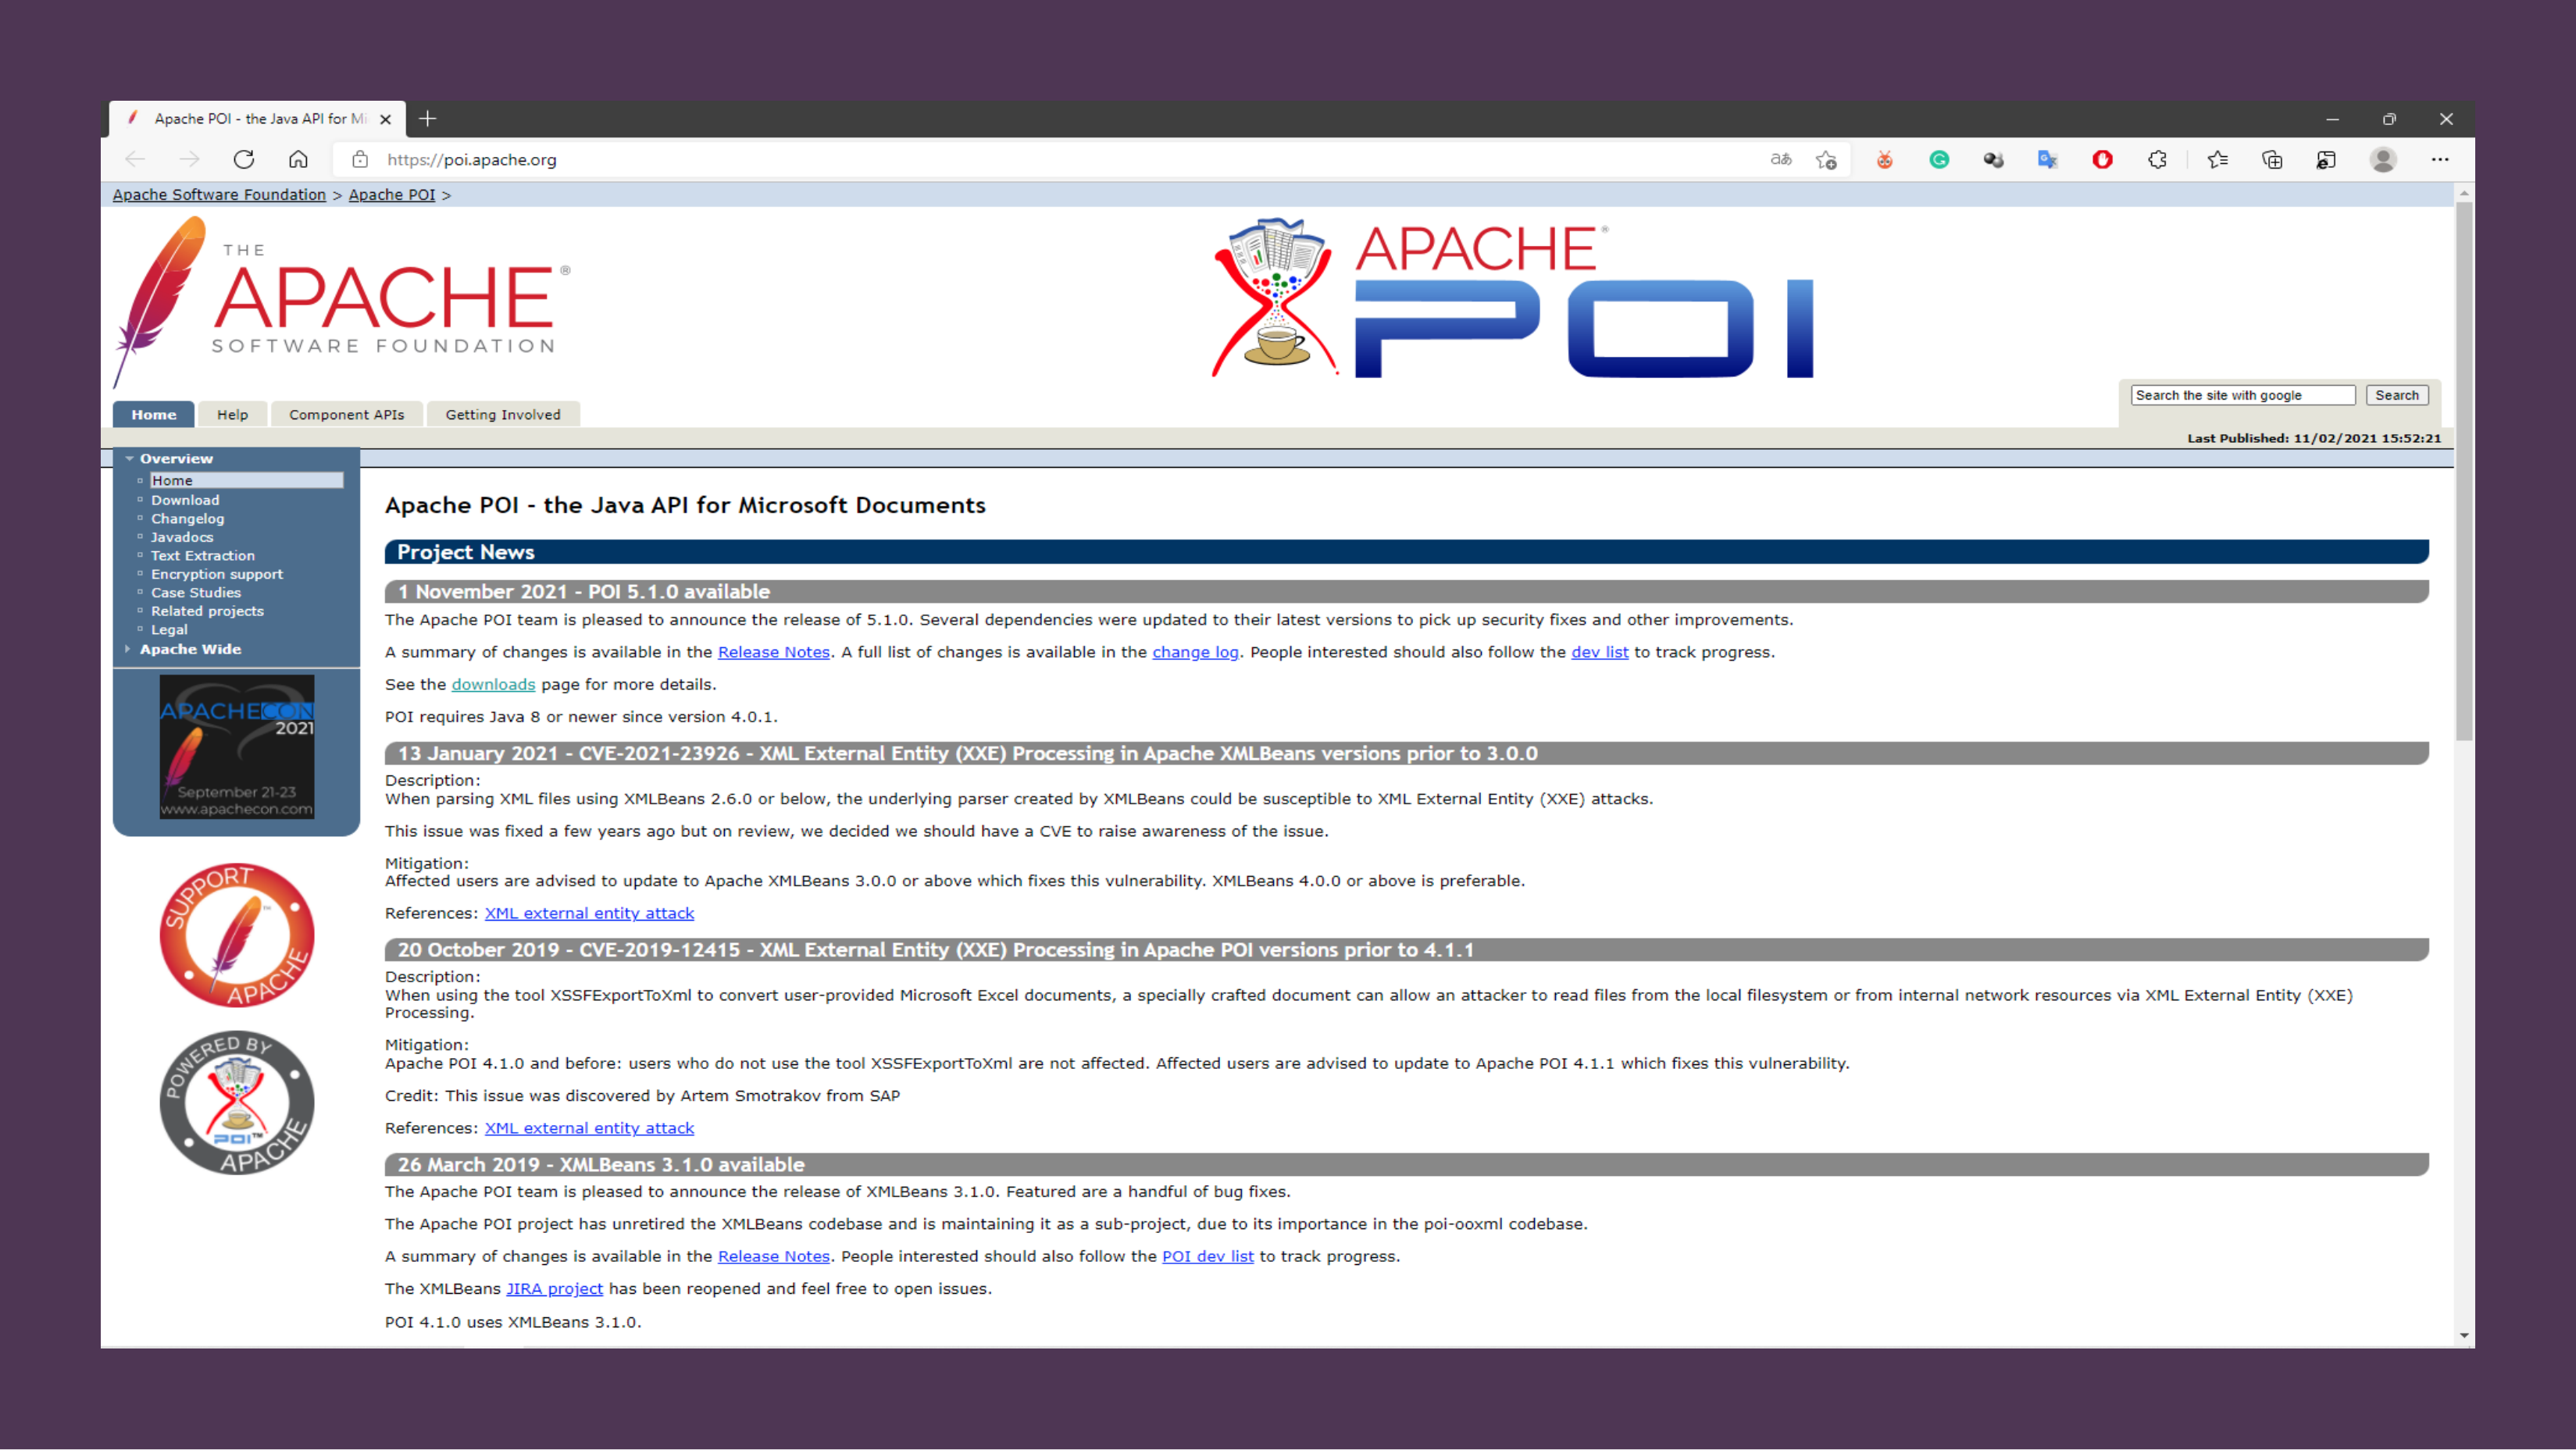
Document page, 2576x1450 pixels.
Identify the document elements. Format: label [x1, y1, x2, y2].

picture [101, 101, 2475, 1348]
text_box [0, 0, 2576, 1450]
